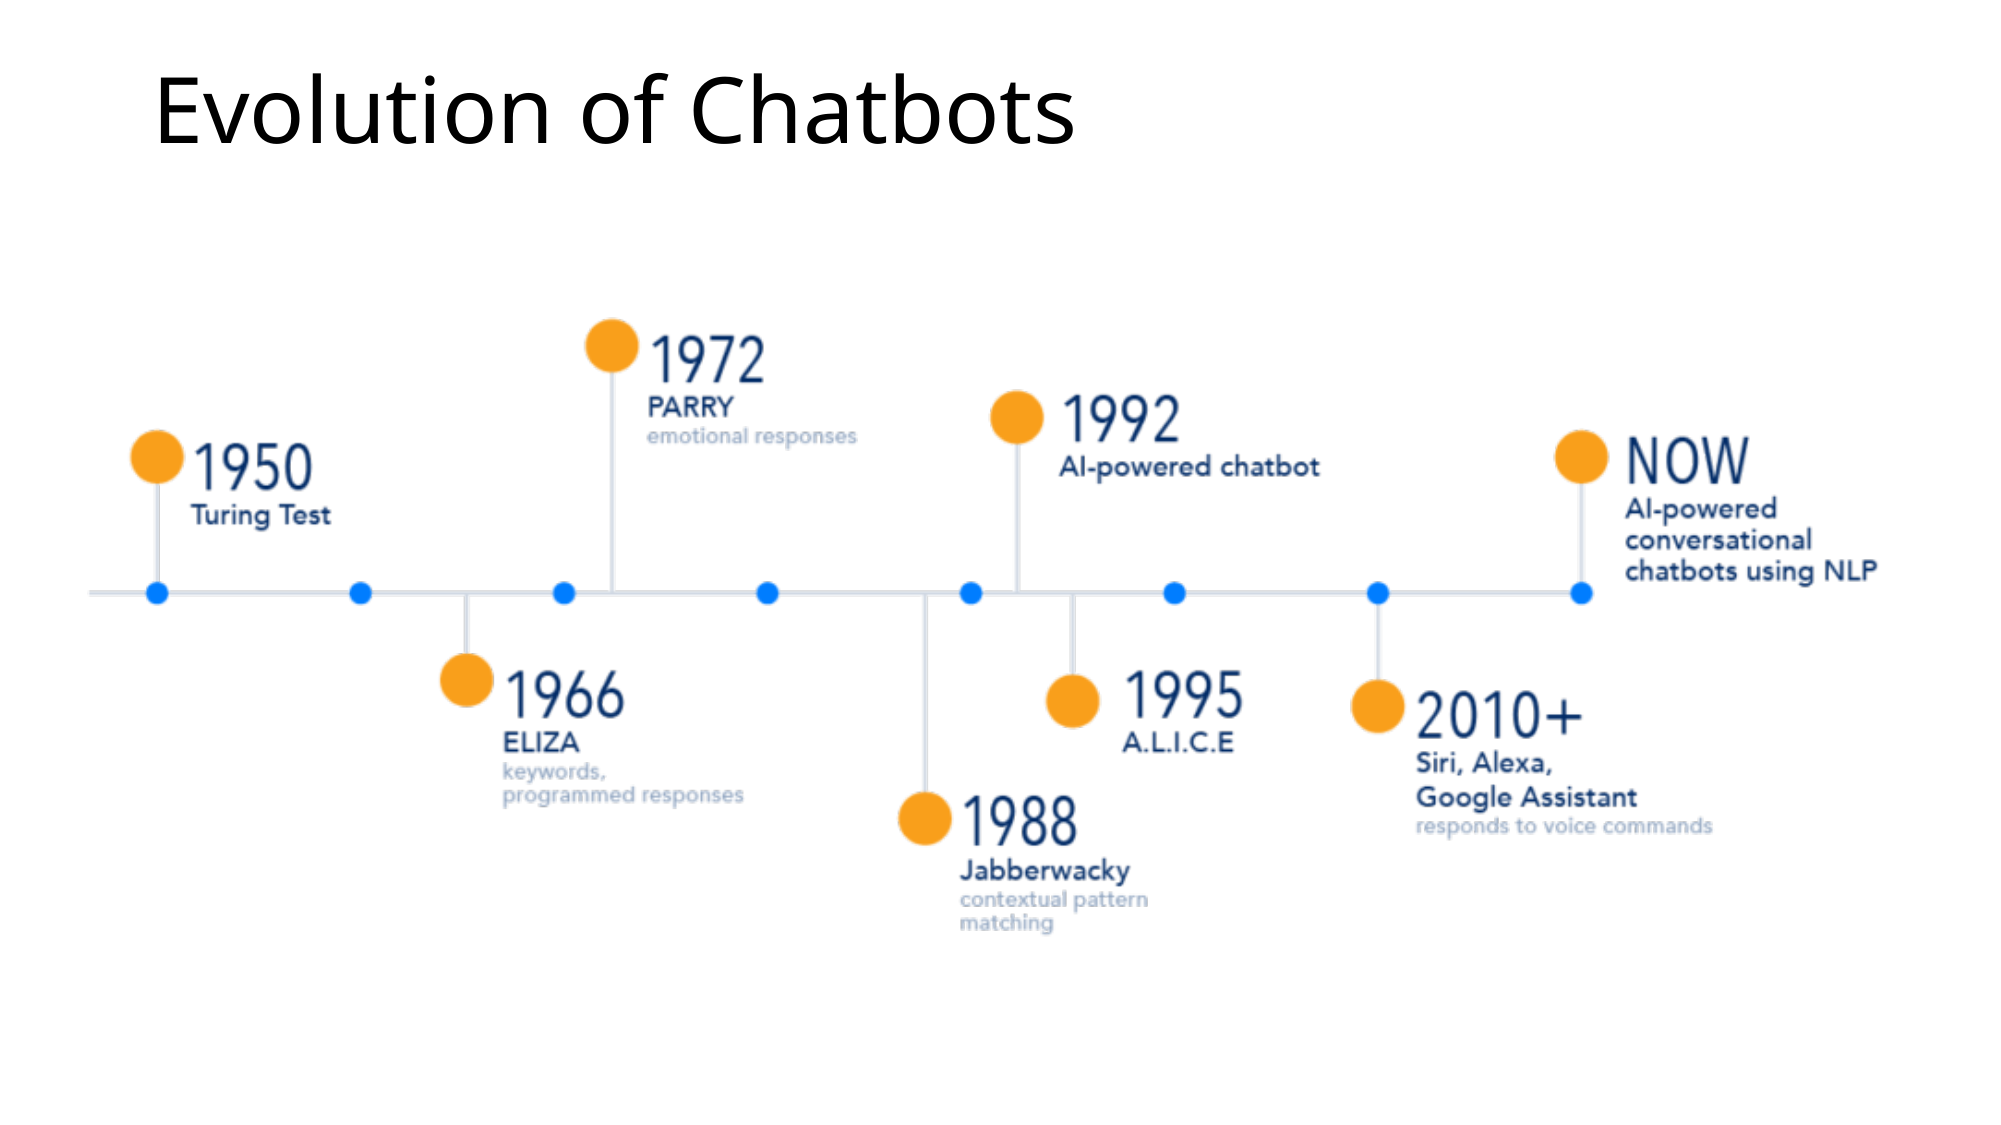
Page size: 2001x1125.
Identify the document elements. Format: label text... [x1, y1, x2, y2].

title Evolution of Chatbots [137, 59, 1863, 113]
picture [38, 113, 1929, 1125]
